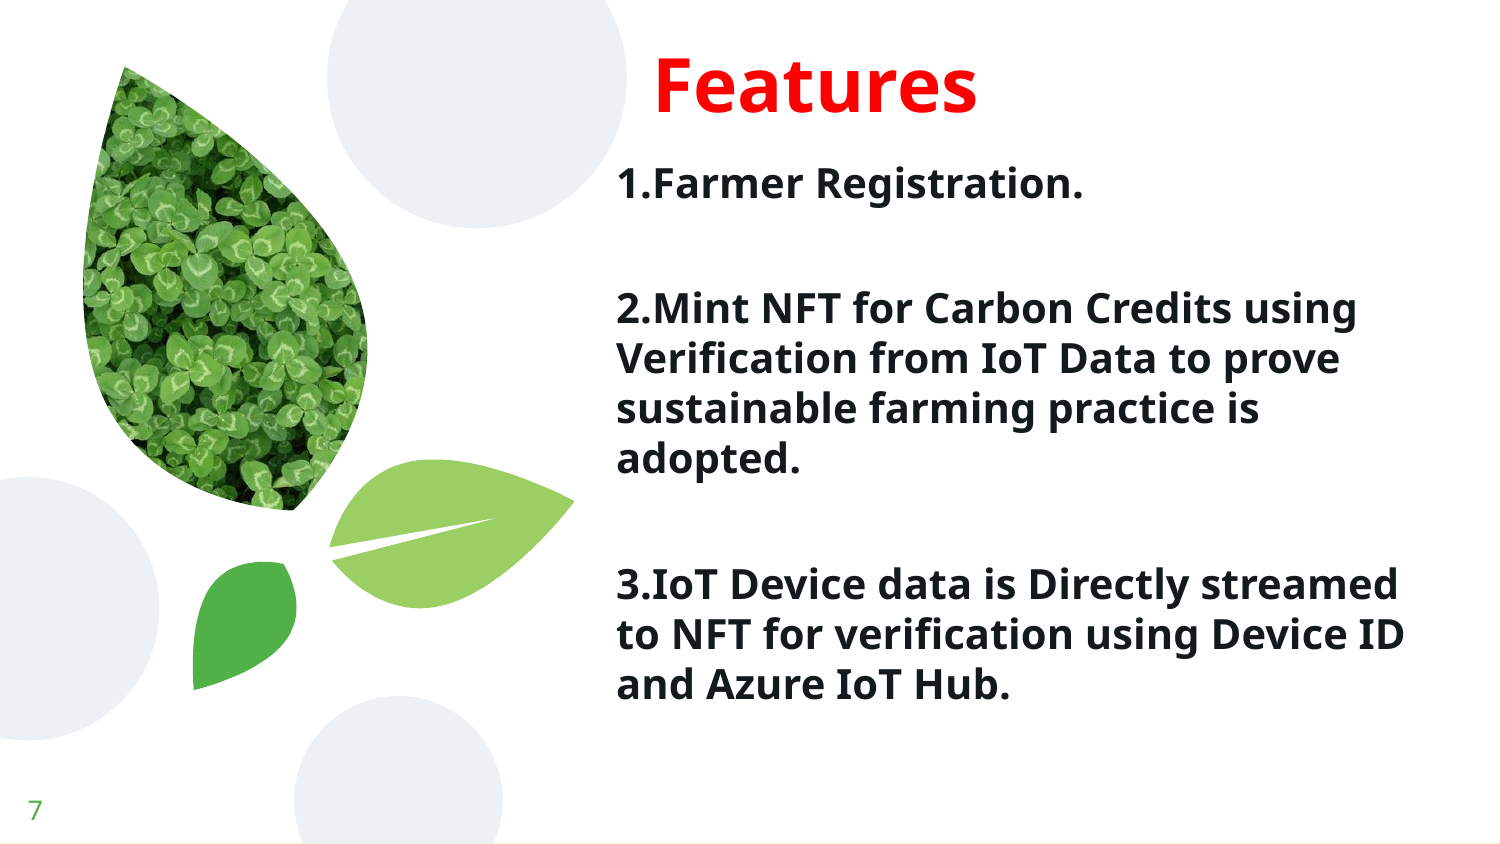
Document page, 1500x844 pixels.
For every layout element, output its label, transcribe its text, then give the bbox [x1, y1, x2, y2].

list 1.Farmer Registration. 2.Mint NFT for Carbon Credits using Verification from IoT Data to prove sustainable farming practice is adopted. 3.IoT Device data is Directly streamed to NFT for verification using Device ID and Azure IoT Hub. [601, 142, 1451, 784]
slide_number 7 [12, 779, 103, 844]
picture [82, 66, 371, 511]
title Features [637, 28, 1436, 142]
